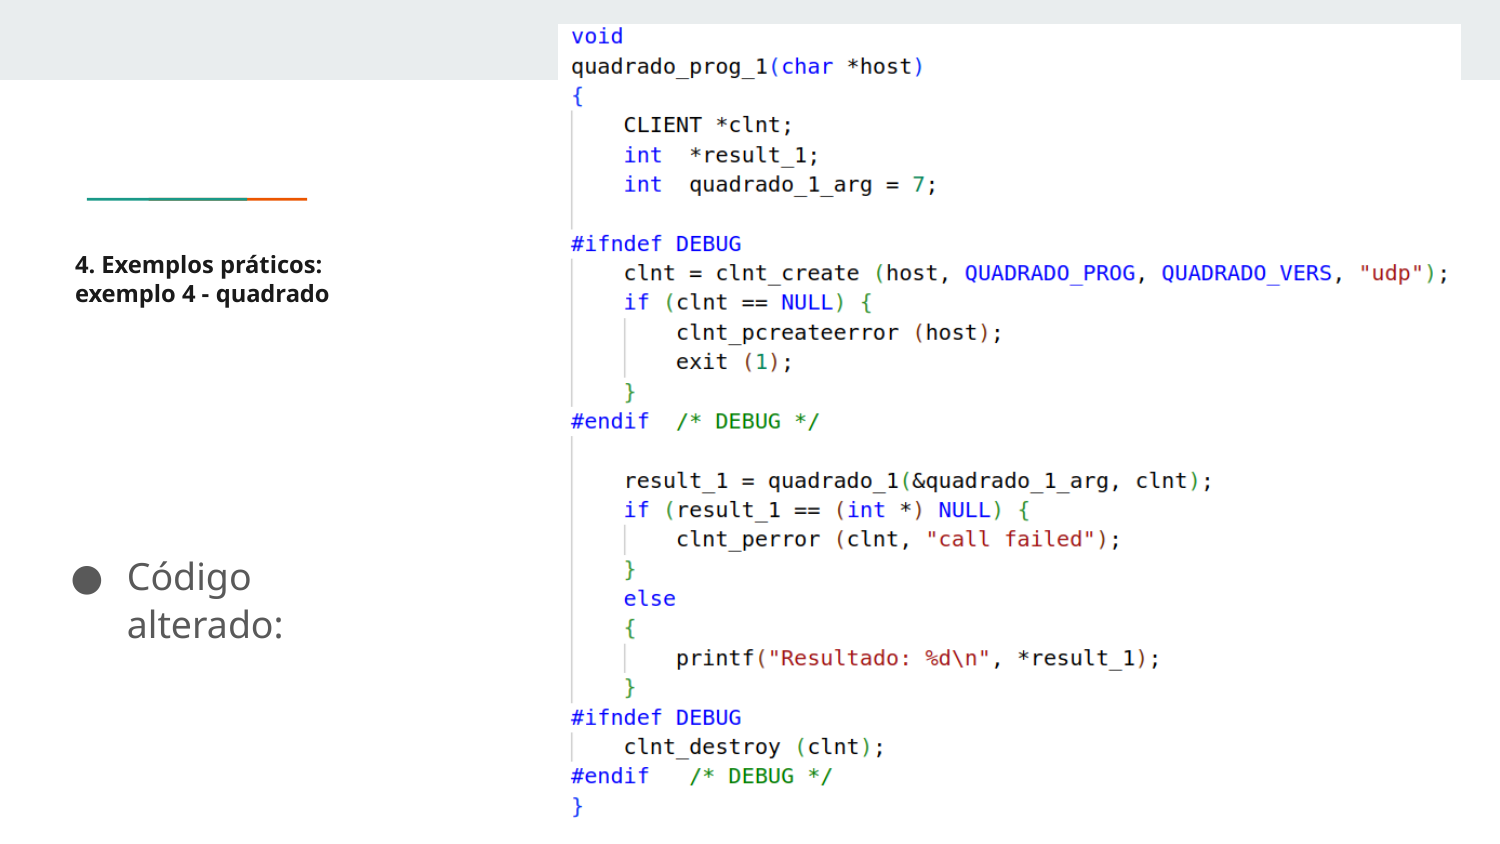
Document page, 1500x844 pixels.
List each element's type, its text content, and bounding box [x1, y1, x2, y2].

title 4. Exemplos práticos: exemplo 4 - quadrado [60, 234, 422, 323]
picture [558, 24, 1461, 819]
list Código alterado: [36, 536, 319, 737]
